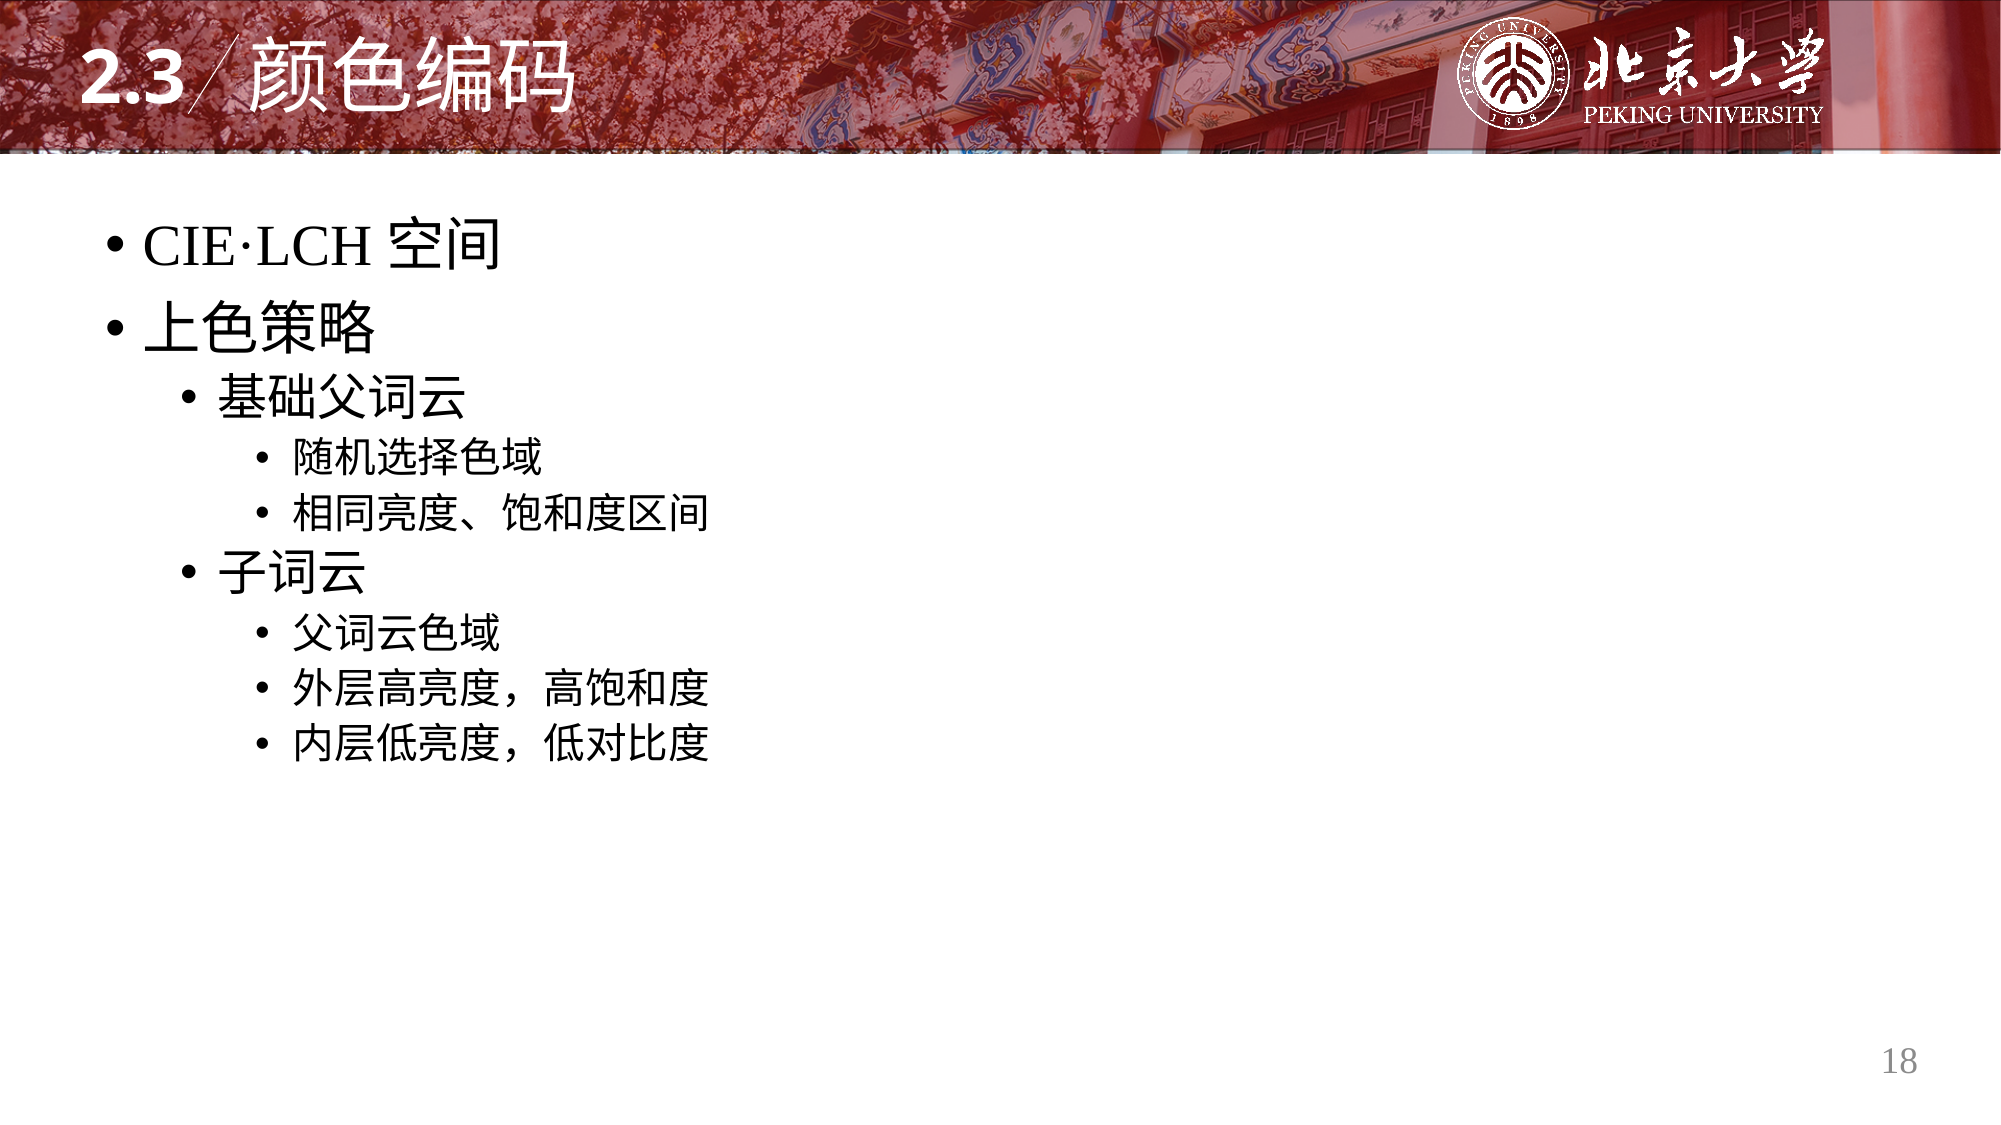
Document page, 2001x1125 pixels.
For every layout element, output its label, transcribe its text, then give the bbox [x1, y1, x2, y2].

list CIE·LCH空间 上色策略 基础父词云 随机选择色域 相同亮度、饱和度区间 子词云 父词云色域 外层高亮度，高饱和度 内层低亮度，低对比度 [90, 208, 985, 1058]
slide_number 18 [1483, 1023, 1934, 1095]
picture [0, 150, 64, 154]
picture [1457, 17, 1824, 130]
list 2.3 [64, 31, 206, 197]
picture [206, 150, 2001, 154]
list 颜色编码 [232, 27, 985, 109]
